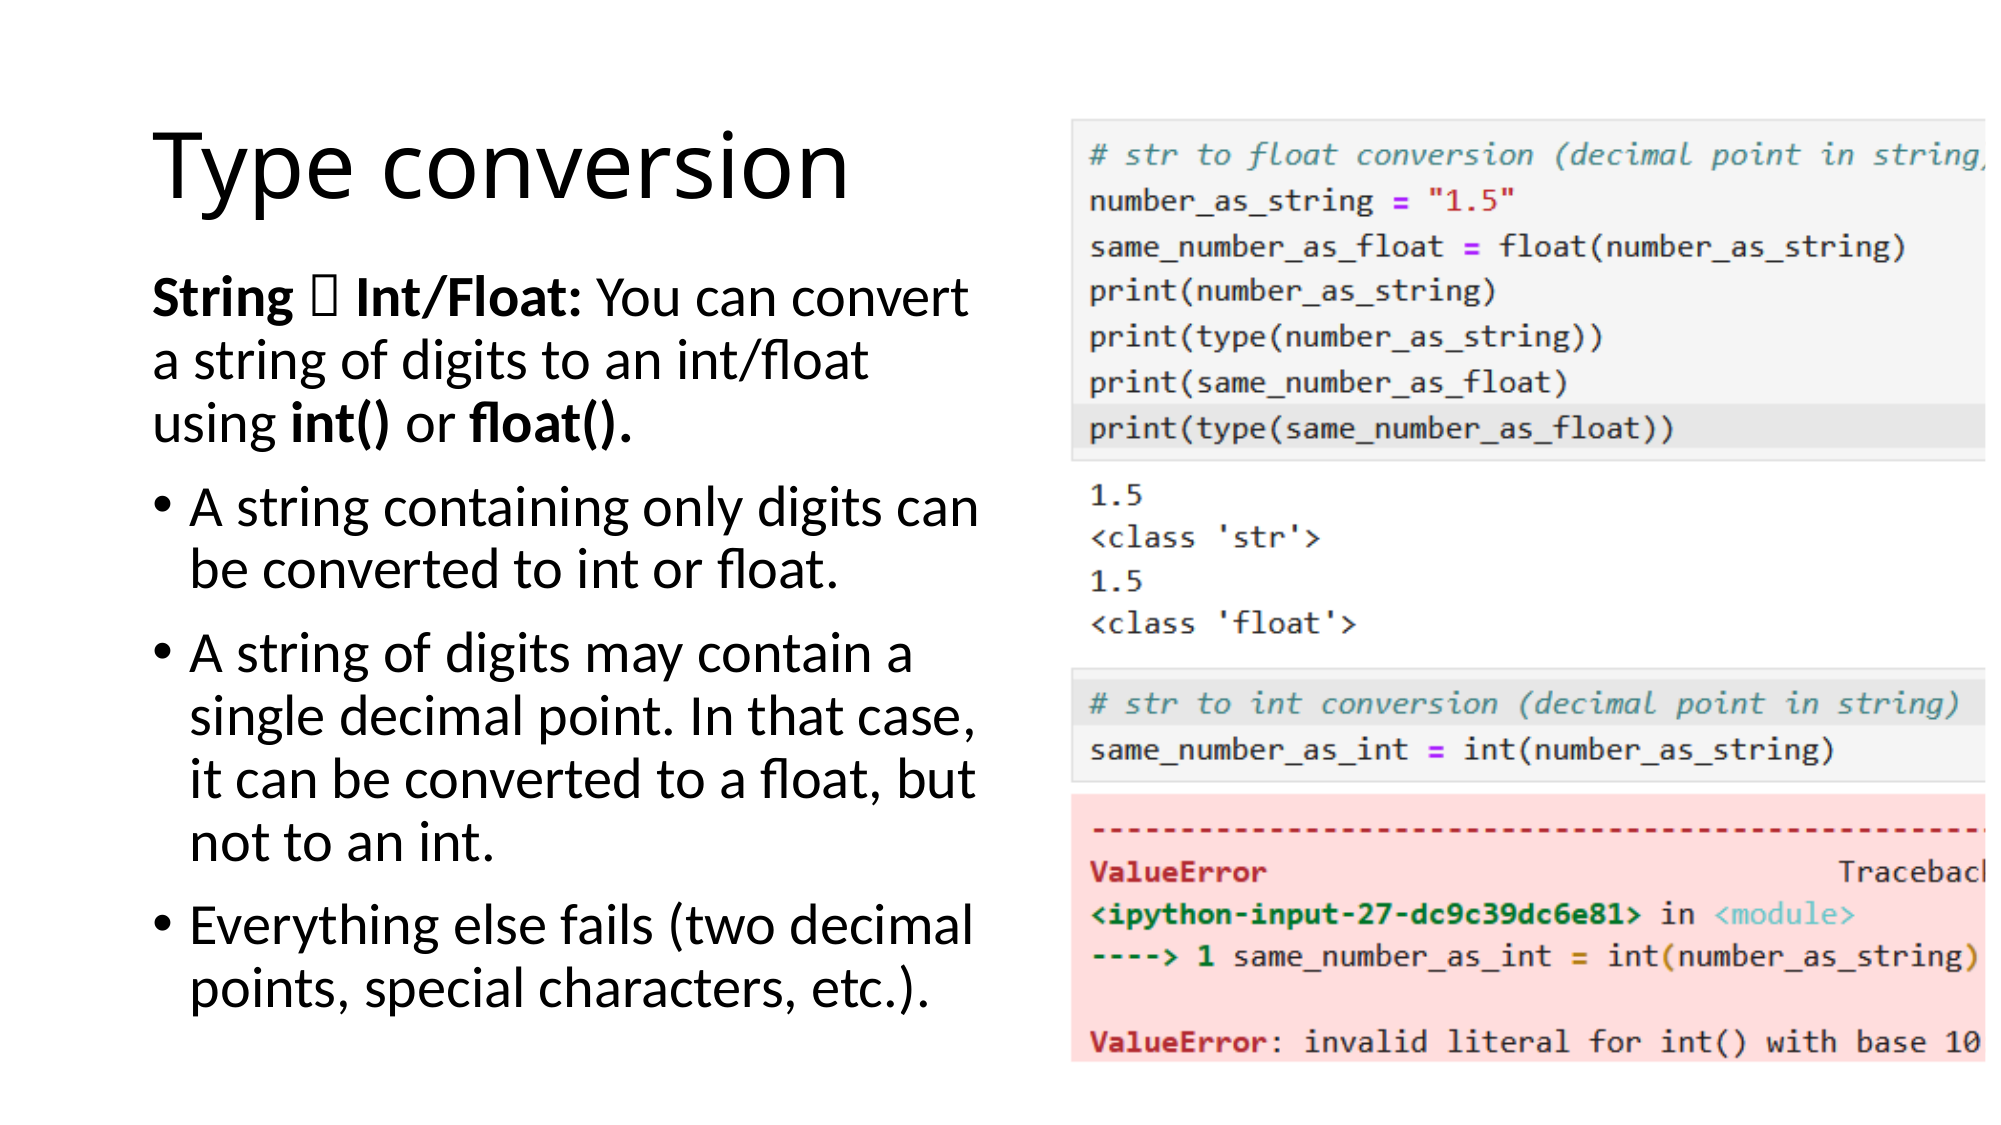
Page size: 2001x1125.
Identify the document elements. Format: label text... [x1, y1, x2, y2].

title Type conversion [137, 59, 1863, 278]
list String  Int/Float: You can convert a string of digits to an int/float using int() or float(). A string containing only digits can be converted to int or float. A string of digits may contain a single decimal point. In that case, it can be converted to a float, but not to an int. Everything else fails (two decimal points, special characters, etc.). [137, 258, 1014, 1125]
picture [1064, 106, 1986, 1066]
